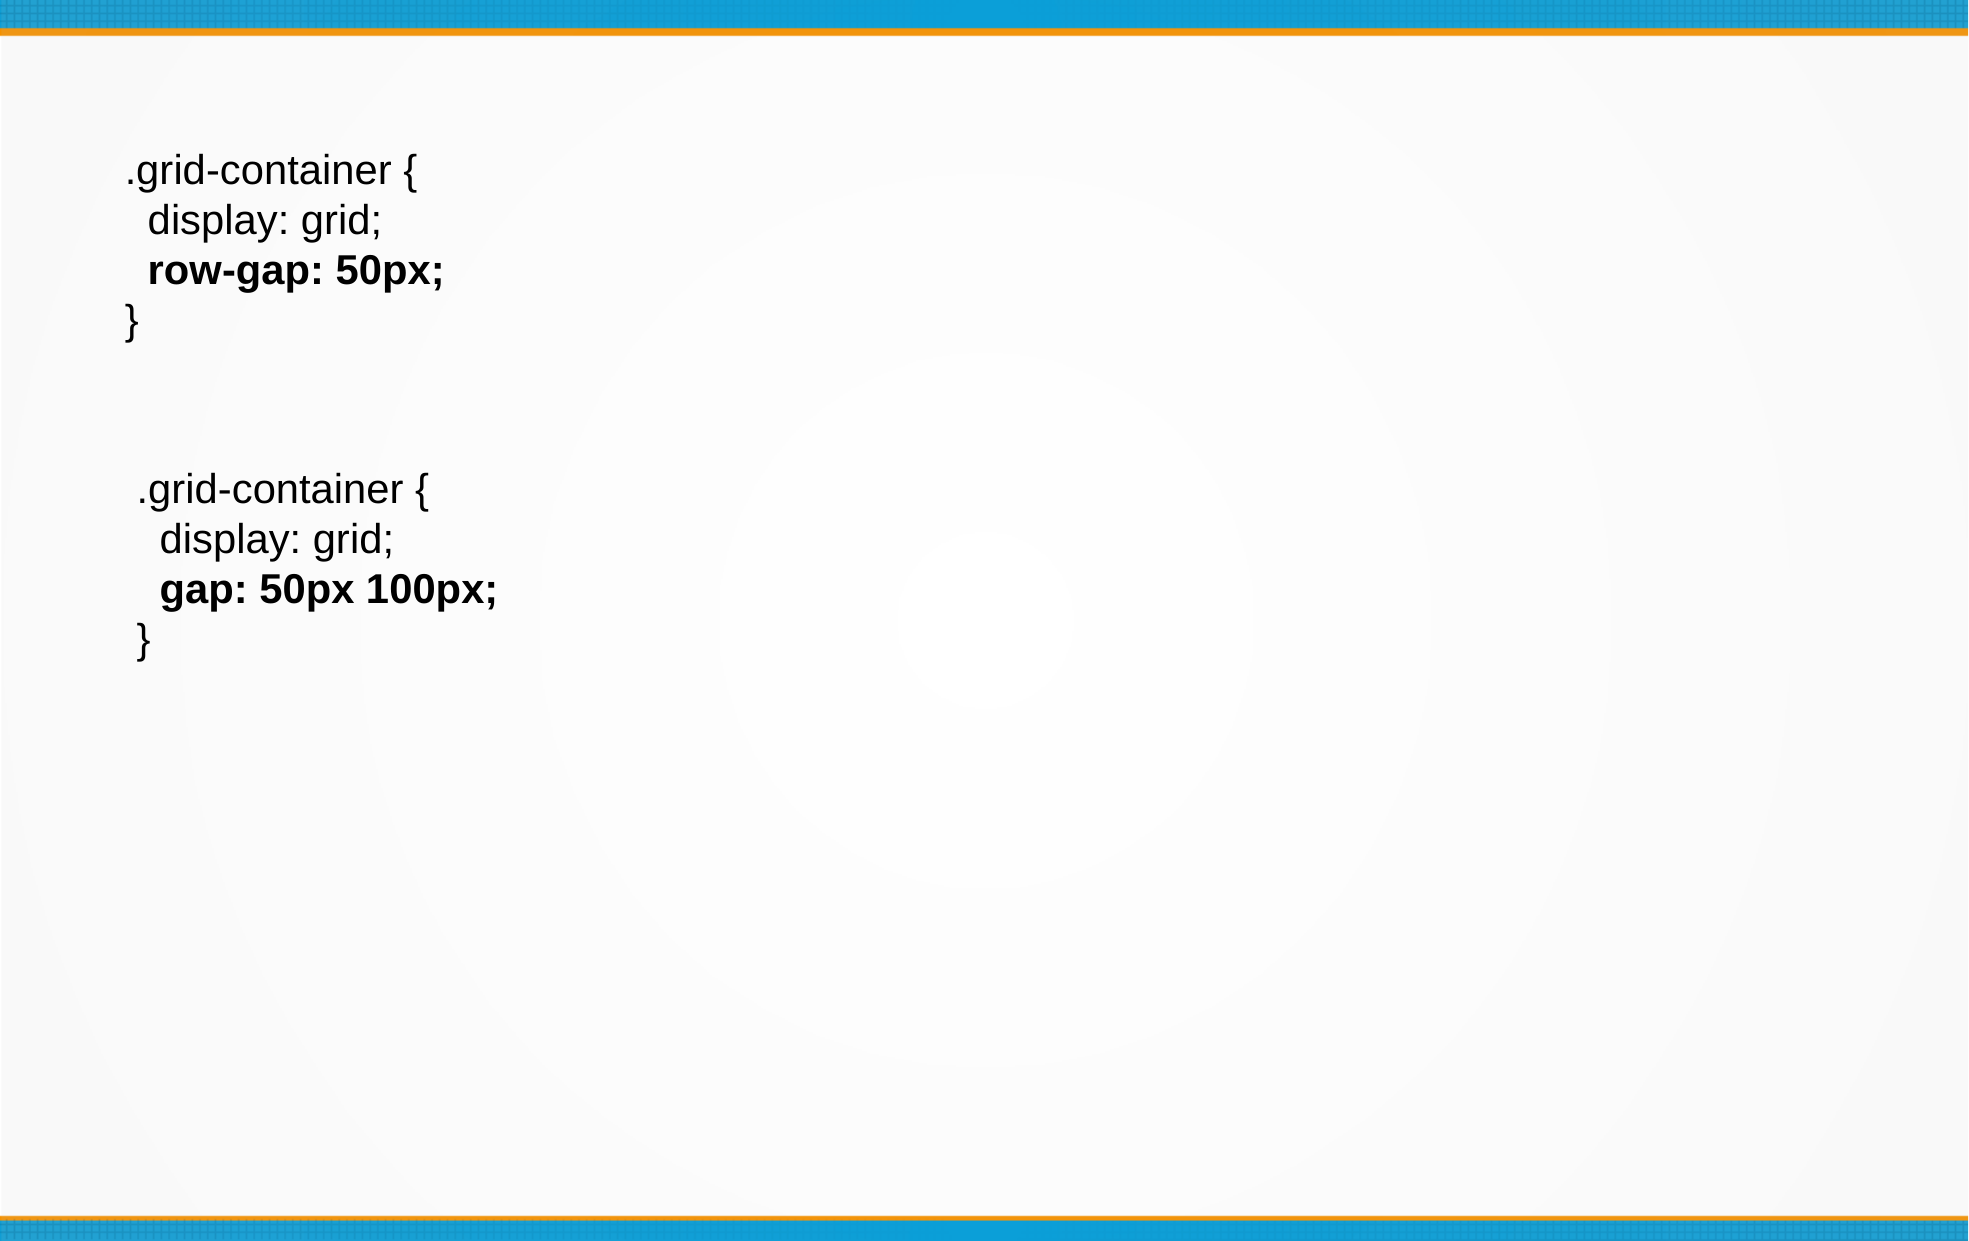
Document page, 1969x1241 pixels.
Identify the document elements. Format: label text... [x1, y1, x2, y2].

text_box .grid-container { display: grid; gap: 50px 100px; } [121, 454, 1106, 670]
picture [0, 0, 1969, 1241]
text_box .grid-container { display: grid; row-gap: 50px; } [110, 135, 1094, 351]
